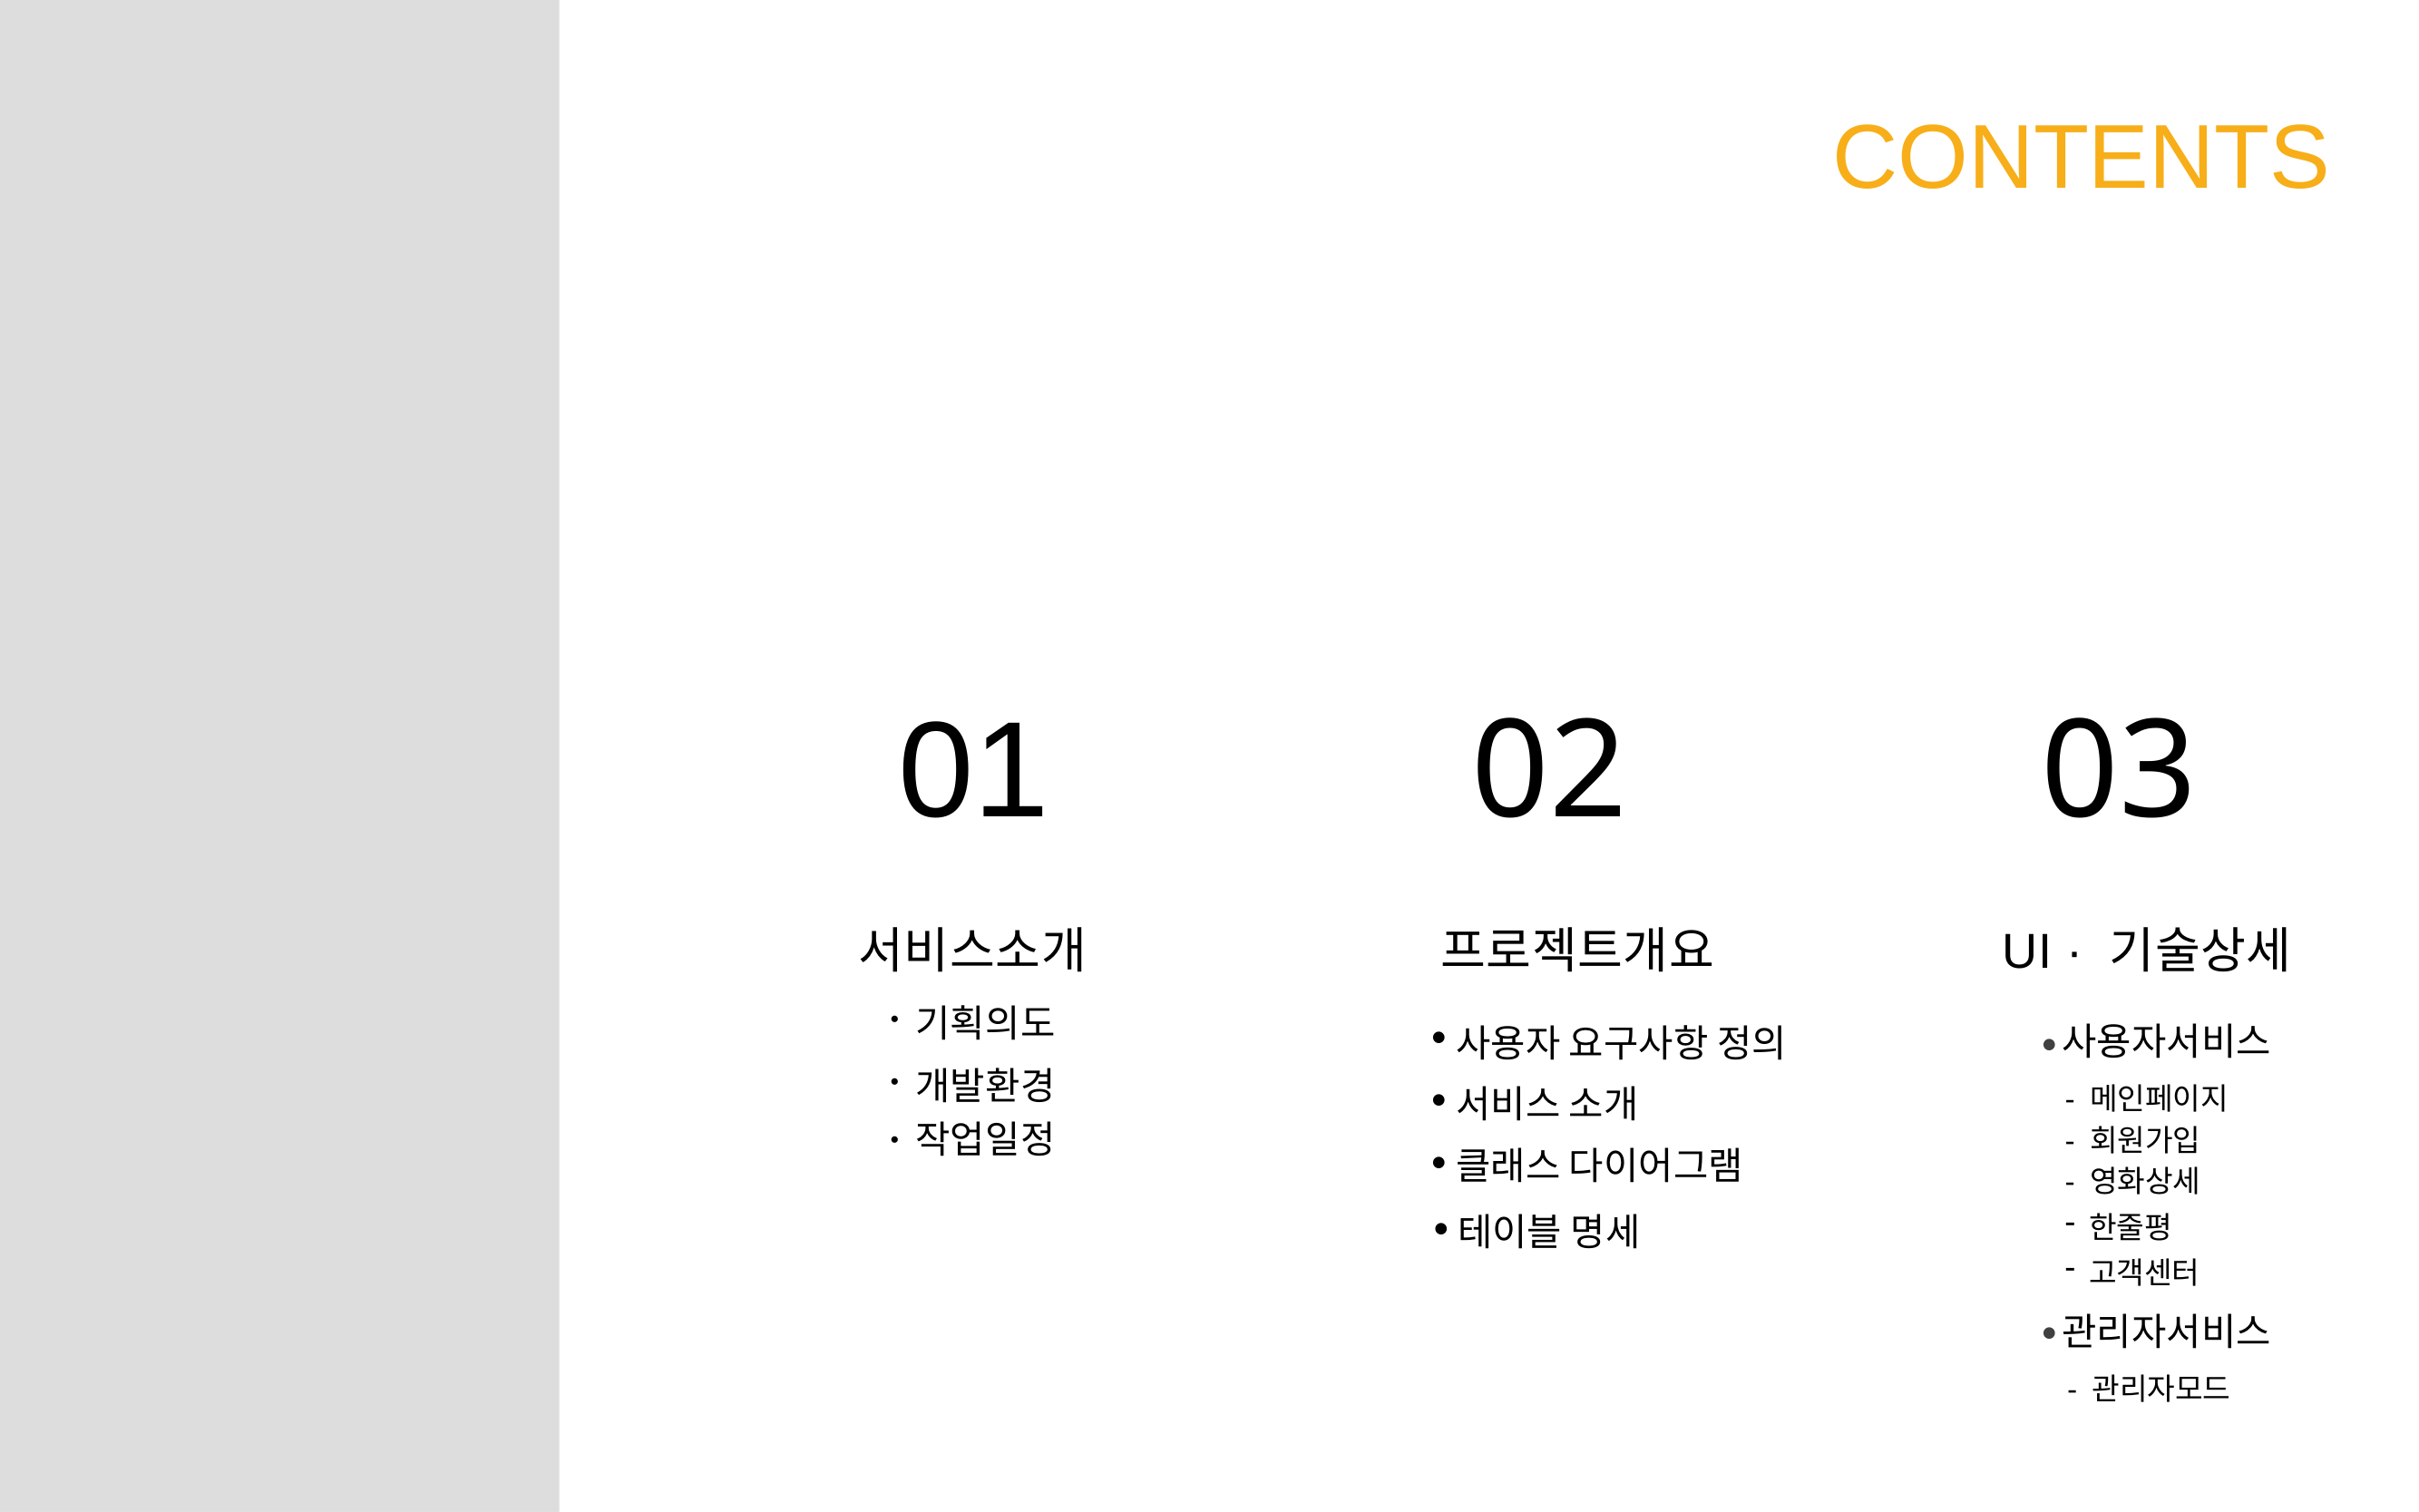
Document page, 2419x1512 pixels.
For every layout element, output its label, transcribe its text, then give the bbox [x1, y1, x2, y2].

text_box ● [2043, 1034, 2081, 1052]
text_box 프로젝트개요 [1440, 919, 1788, 979]
text_box ● [2043, 1322, 2081, 1341]
text_box 서비스소개 [858, 919, 1161, 979]
text_box ● [890, 1074, 928, 1090]
text_box CONTENTS [1832, 96, 2419, 206]
text_box ● [1432, 1089, 1470, 1107]
text_box [0, 0, 697, 1512]
text_box UI · 기술상세 [2002, 919, 2357, 979]
text_box 01 [898, 679, 1251, 844]
text_box 02 03 [1471, 679, 2419, 844]
text_box 사용자 요구사항 정의 [1456, 1020, 1836, 1065]
text_box ● [1432, 1152, 1470, 1170]
text_box 개발환경 [915, 1065, 1112, 1107]
text_box ● [1434, 1218, 1458, 1236]
text_box - 메인페이지 - 회원가입 - 영화상세 한줄평 고객센터 [2064, 1083, 2279, 1290]
text_box 작업일정 [915, 1119, 1112, 1162]
text_box 클래스 다이어그램 [1456, 1144, 1772, 1188]
text_box ● [890, 1011, 928, 1028]
text_box ● [890, 1132, 928, 1148]
text_box 테이블 명세 [1458, 1209, 1774, 1253]
text_box - 관리자모드 [2067, 1373, 2309, 1407]
text_box 서비스 소개 [1456, 1082, 1804, 1127]
text_box 사용자서비스 [2062, 1019, 2327, 1063]
text_box ● [1432, 1028, 1470, 1045]
text_box 기획의도 [915, 1003, 1112, 1046]
text_box 관리자서비스 [2062, 1310, 2327, 1354]
